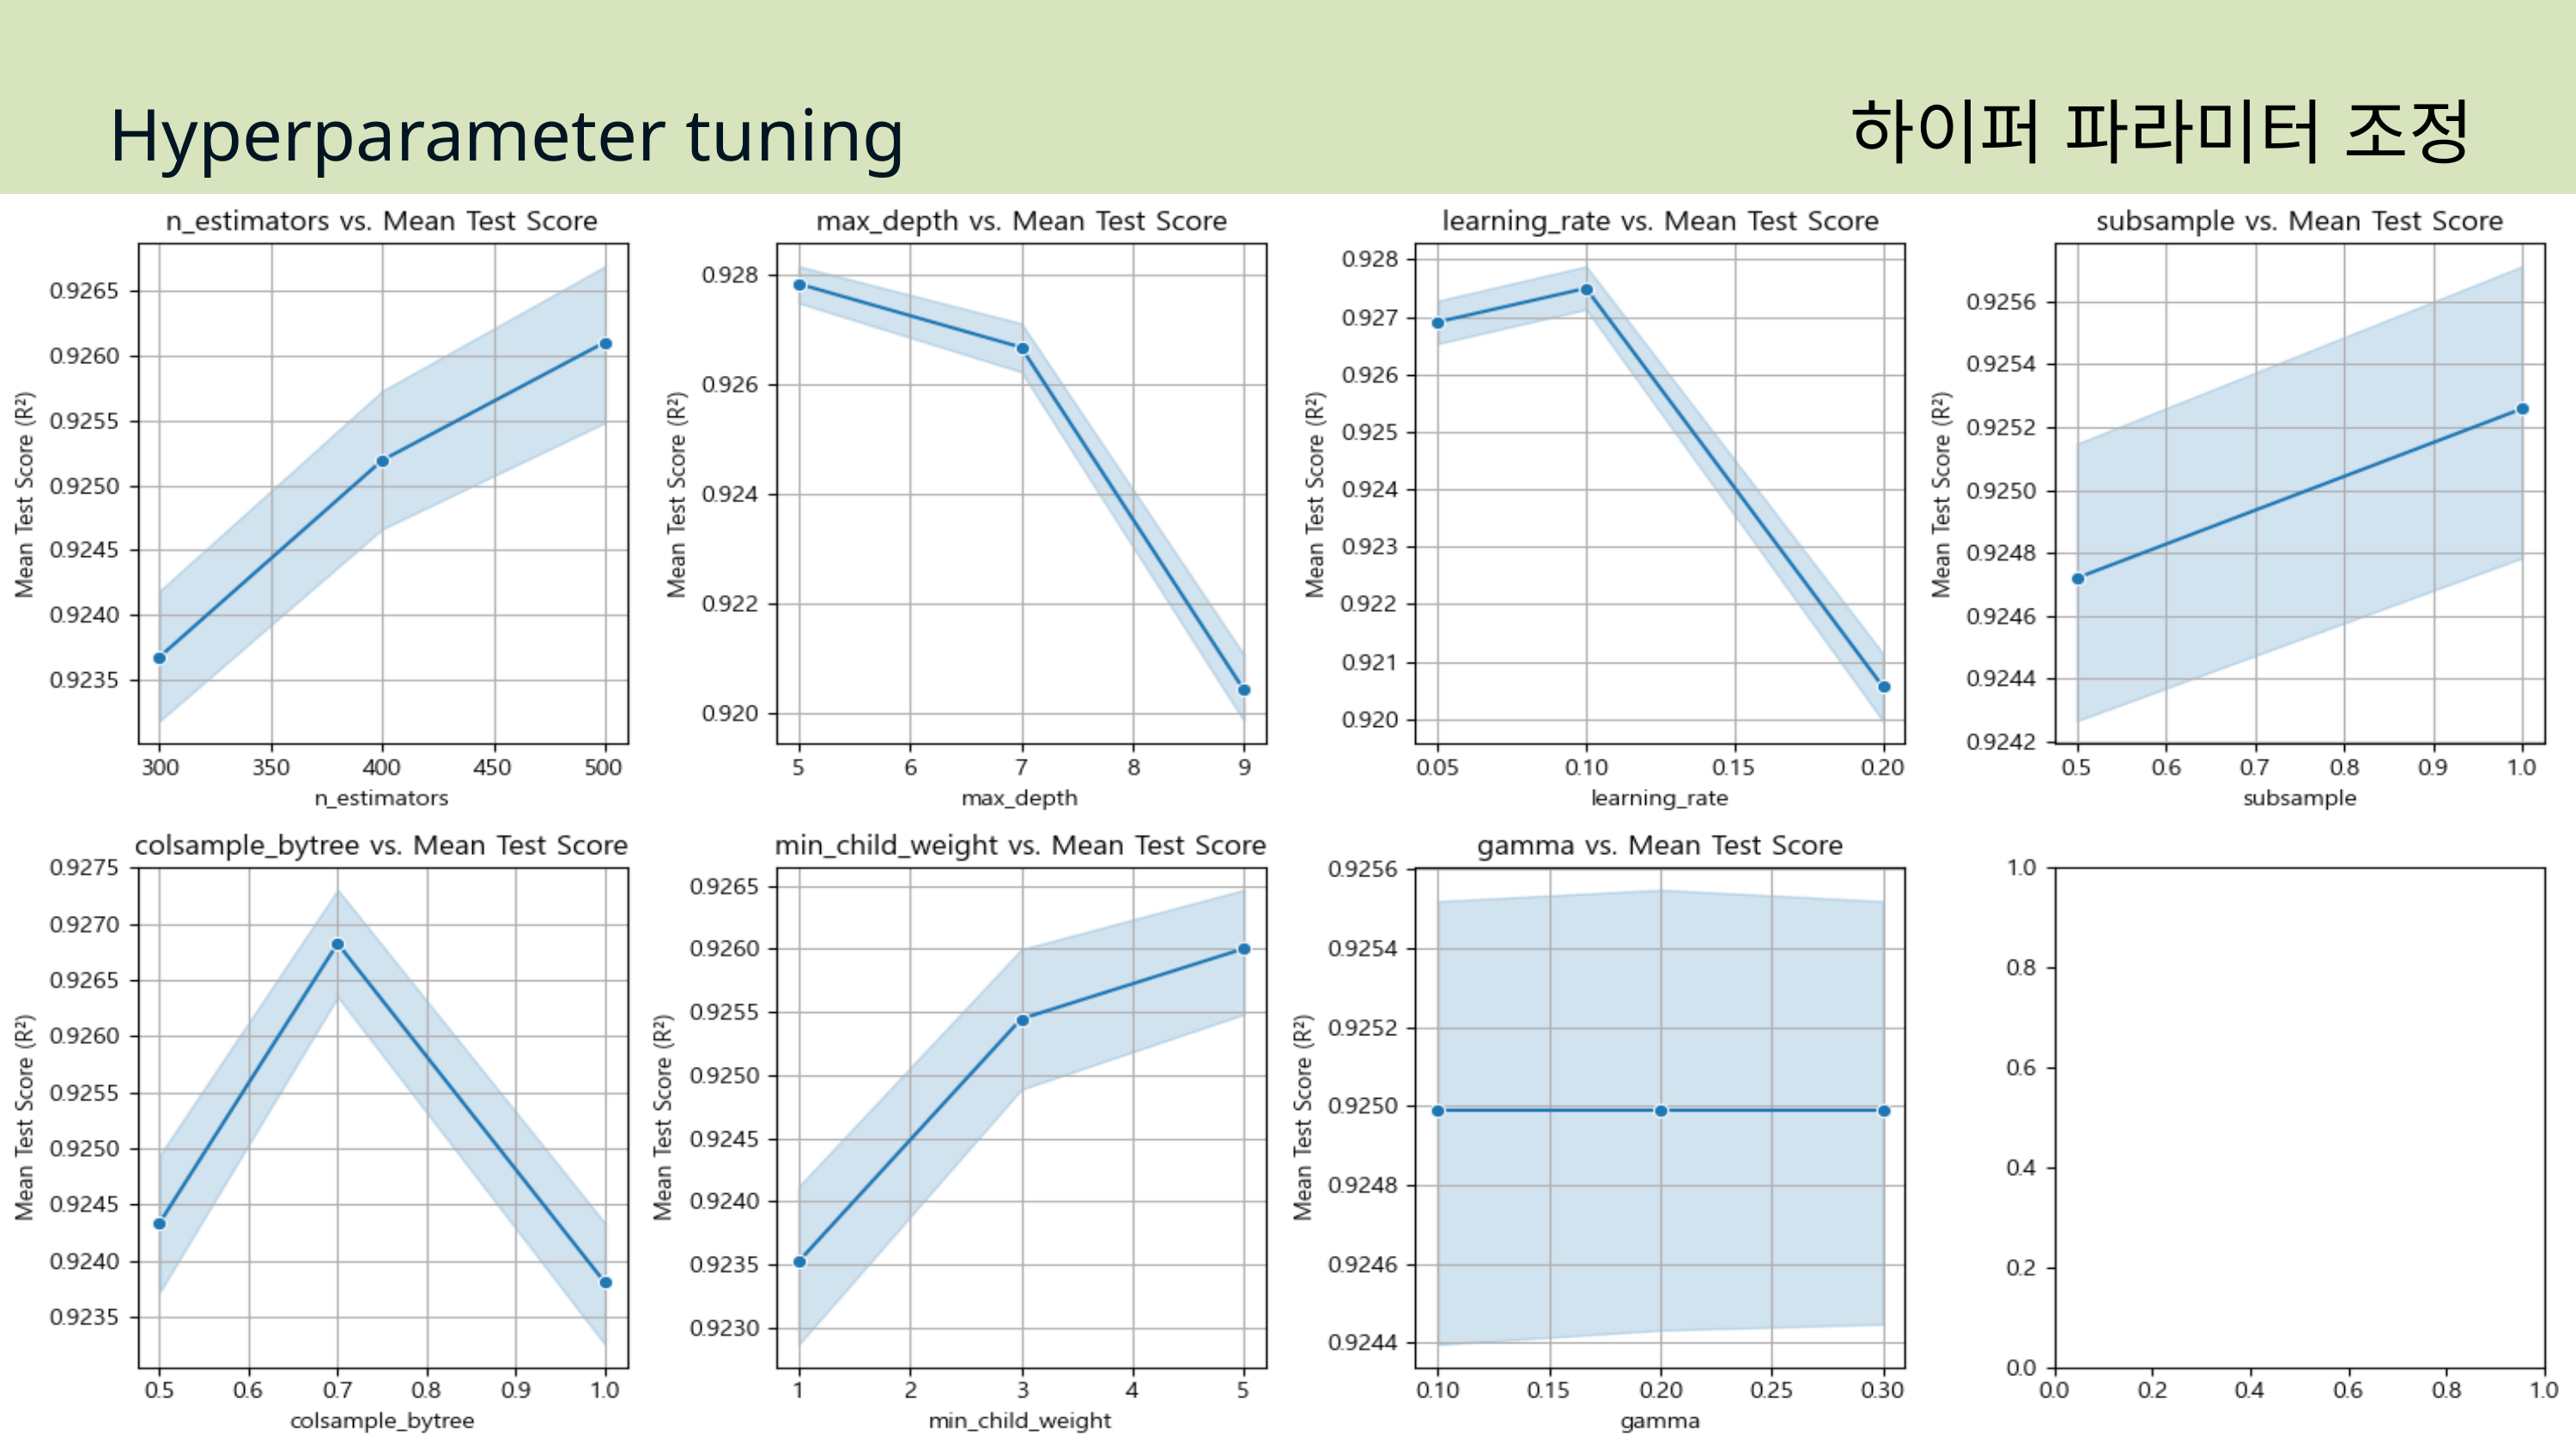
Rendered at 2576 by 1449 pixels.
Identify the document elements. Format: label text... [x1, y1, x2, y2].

picture [0, 193, 2576, 1449]
text_box 하이퍼 파라미터 조정 [1445, 53, 2475, 191]
text_box Hyperparameter tuning [108, 55, 1121, 191]
